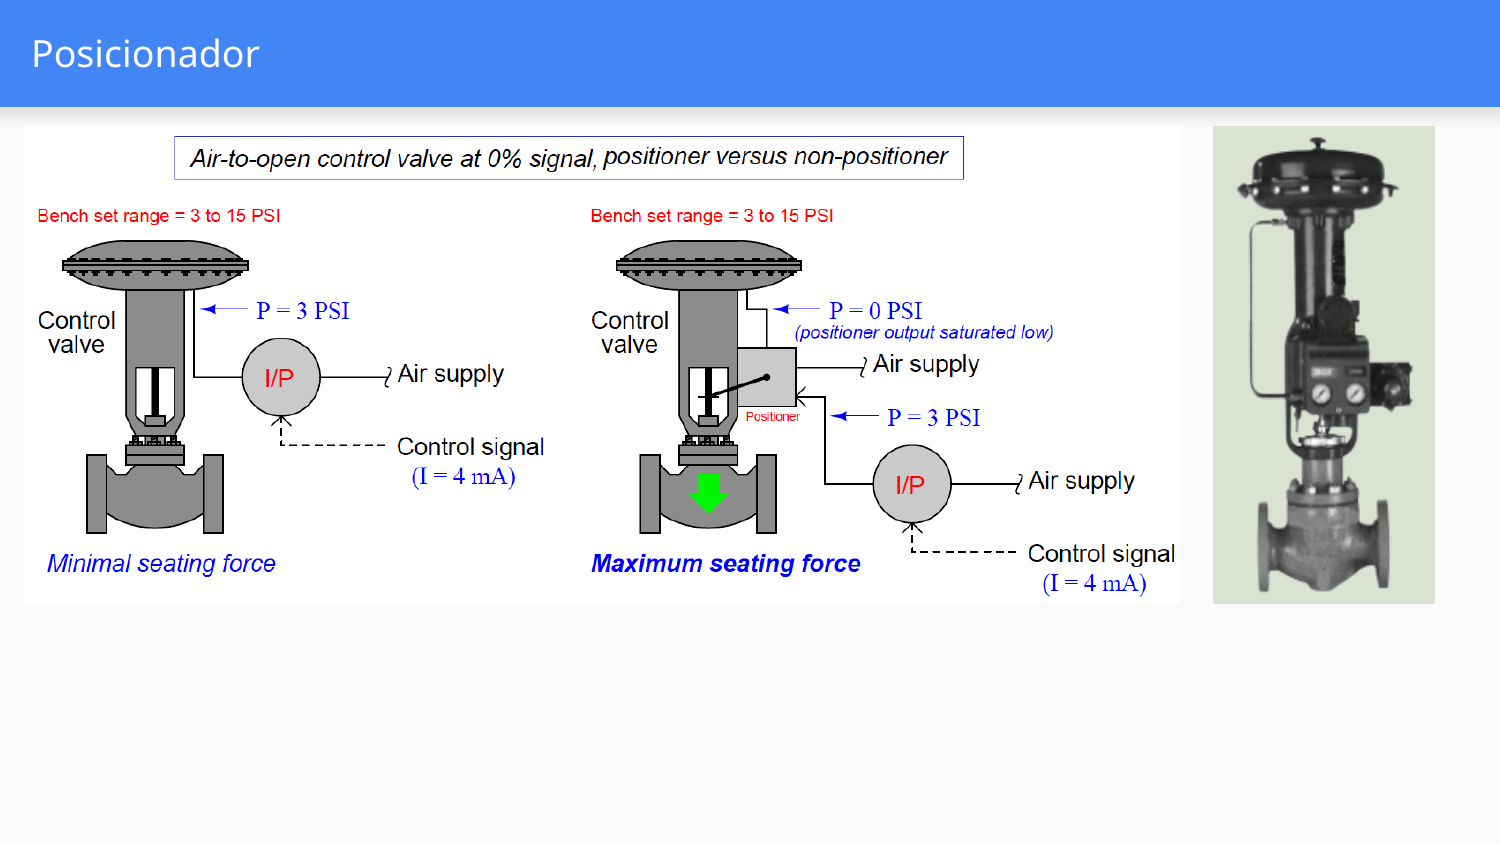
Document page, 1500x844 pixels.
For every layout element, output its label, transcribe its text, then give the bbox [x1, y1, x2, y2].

picture [24, 126, 1181, 604]
title Posicionador [16, 2, 1464, 102]
picture [1212, 126, 1436, 604]
